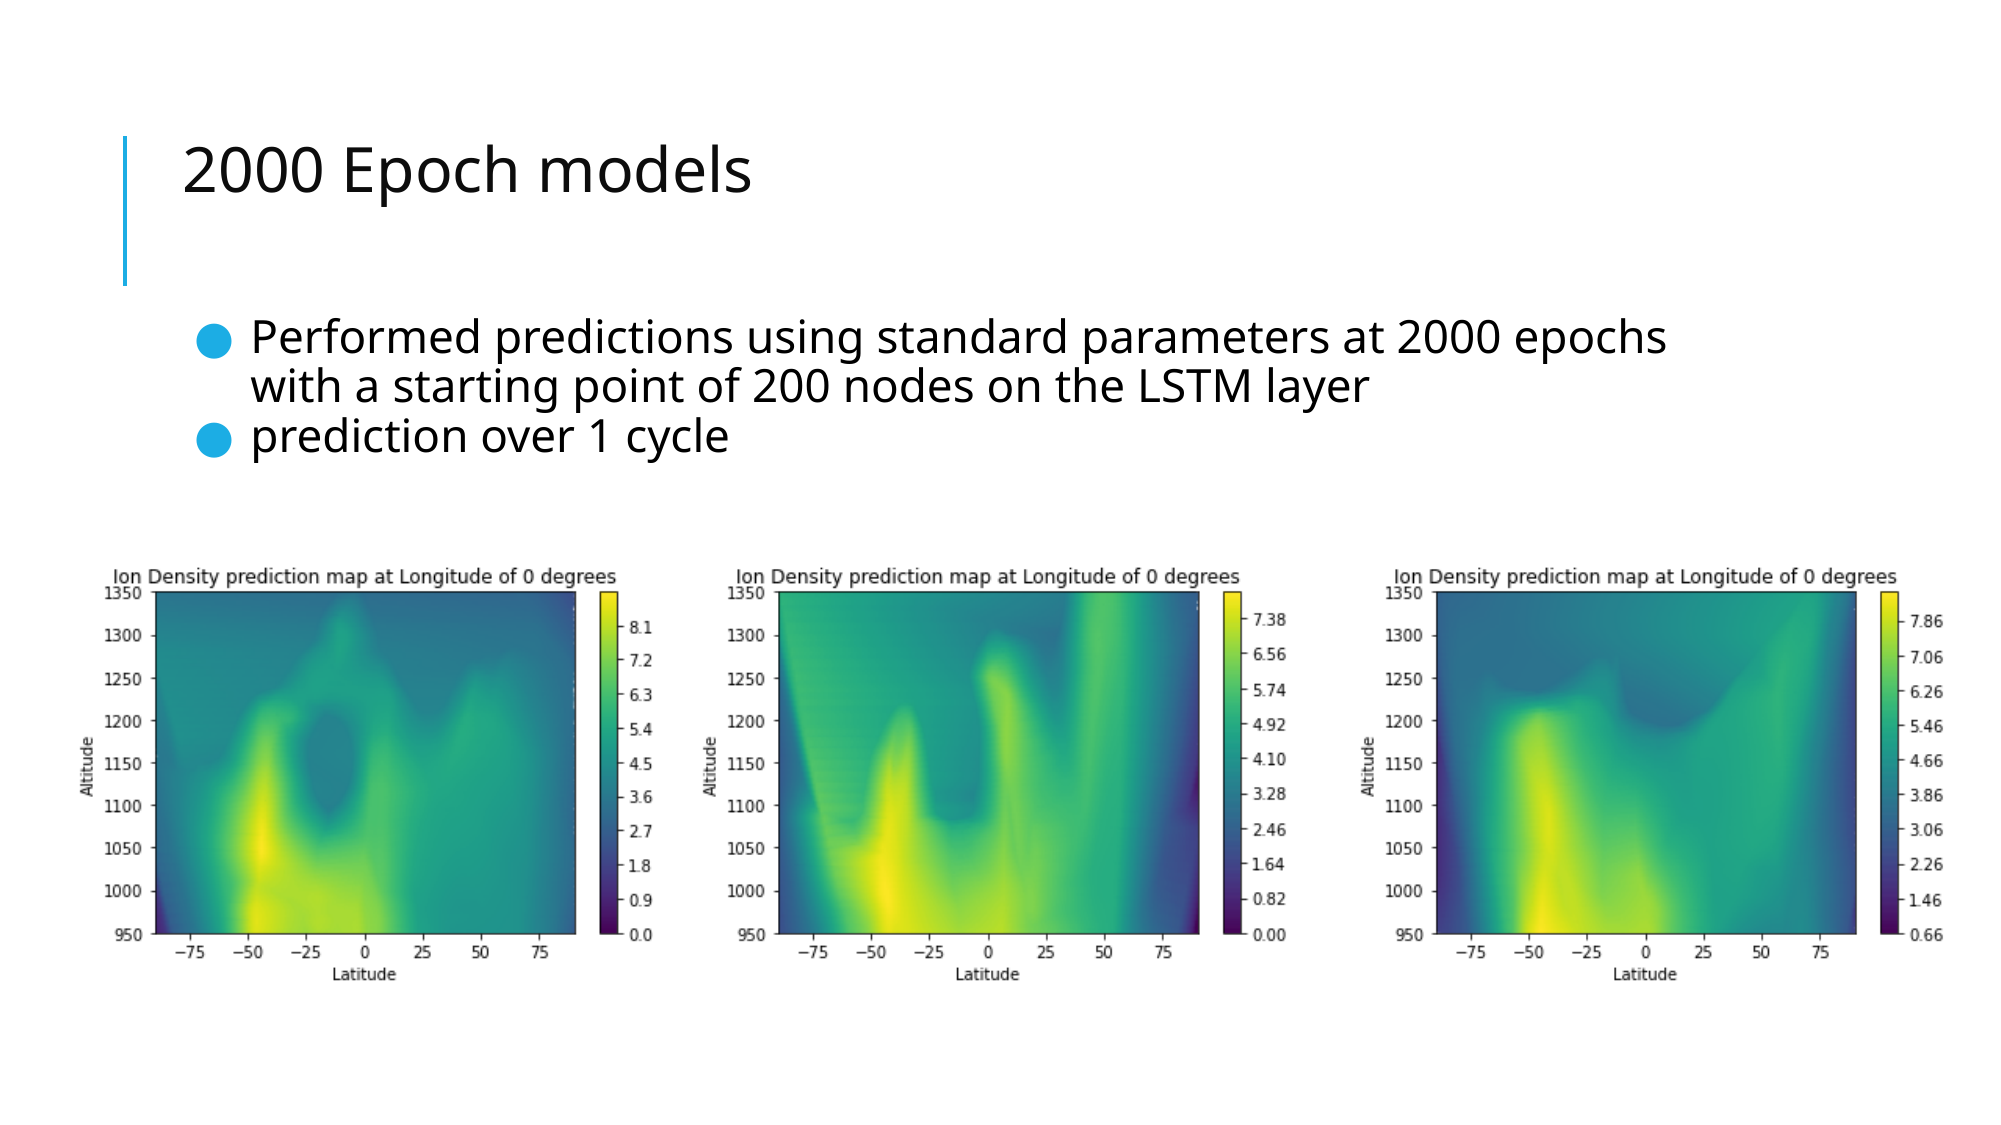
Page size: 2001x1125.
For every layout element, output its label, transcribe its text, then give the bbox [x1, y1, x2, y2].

list Performed predictions using standard parameters at 2000 epochs with a starting point of 200 nodes on the LSTM layer prediction over 1 cycle [168, 306, 1763, 967]
title 2000 Epoch models [168, 96, 1763, 254]
picture [1352, 557, 1955, 993]
picture [70, 557, 664, 993]
picture [694, 557, 1297, 993]
